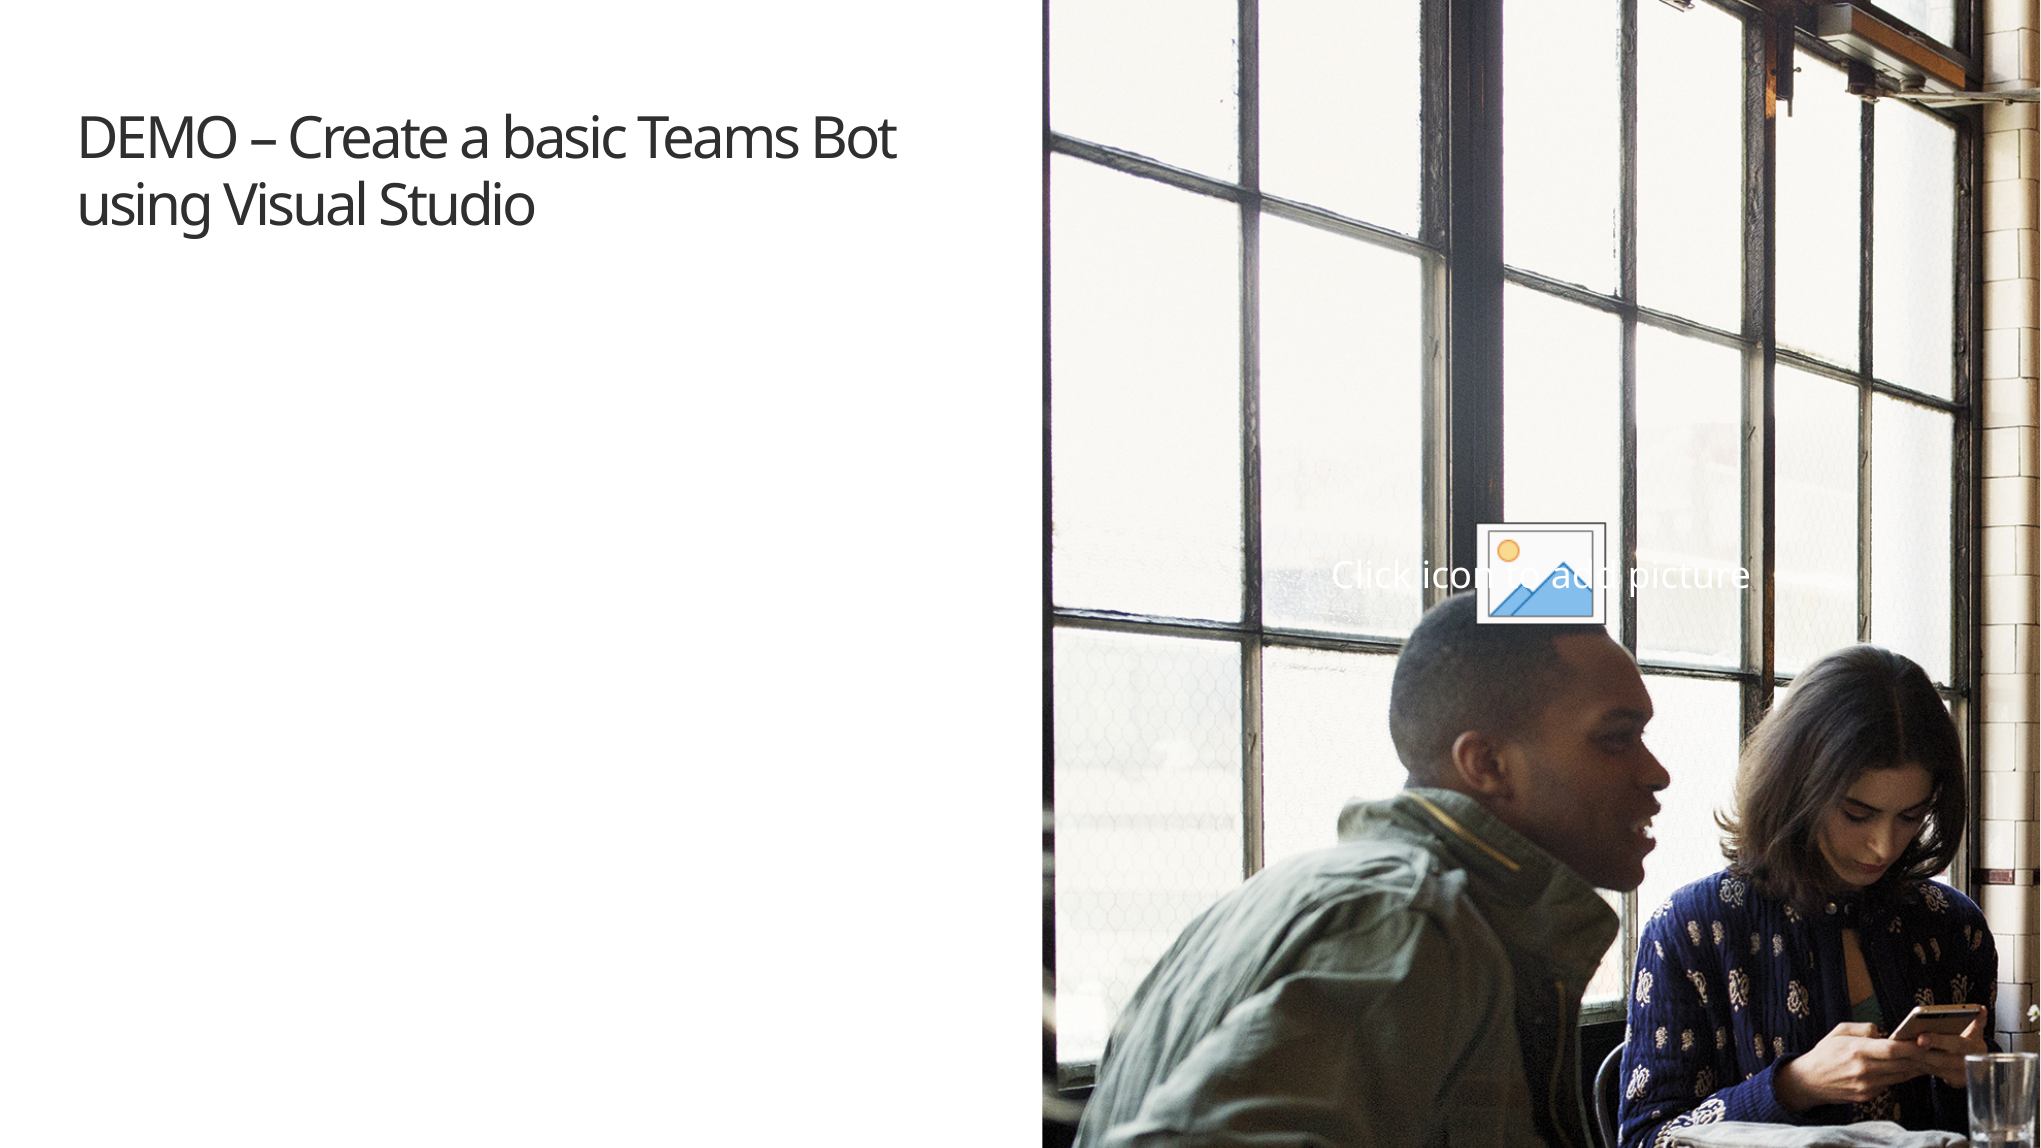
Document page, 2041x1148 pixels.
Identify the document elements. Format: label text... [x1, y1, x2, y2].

picture [1042, 0, 2041, 1148]
title DEMO – Create a basic Teams Bot using Visual Studio [76, 103, 1004, 239]
